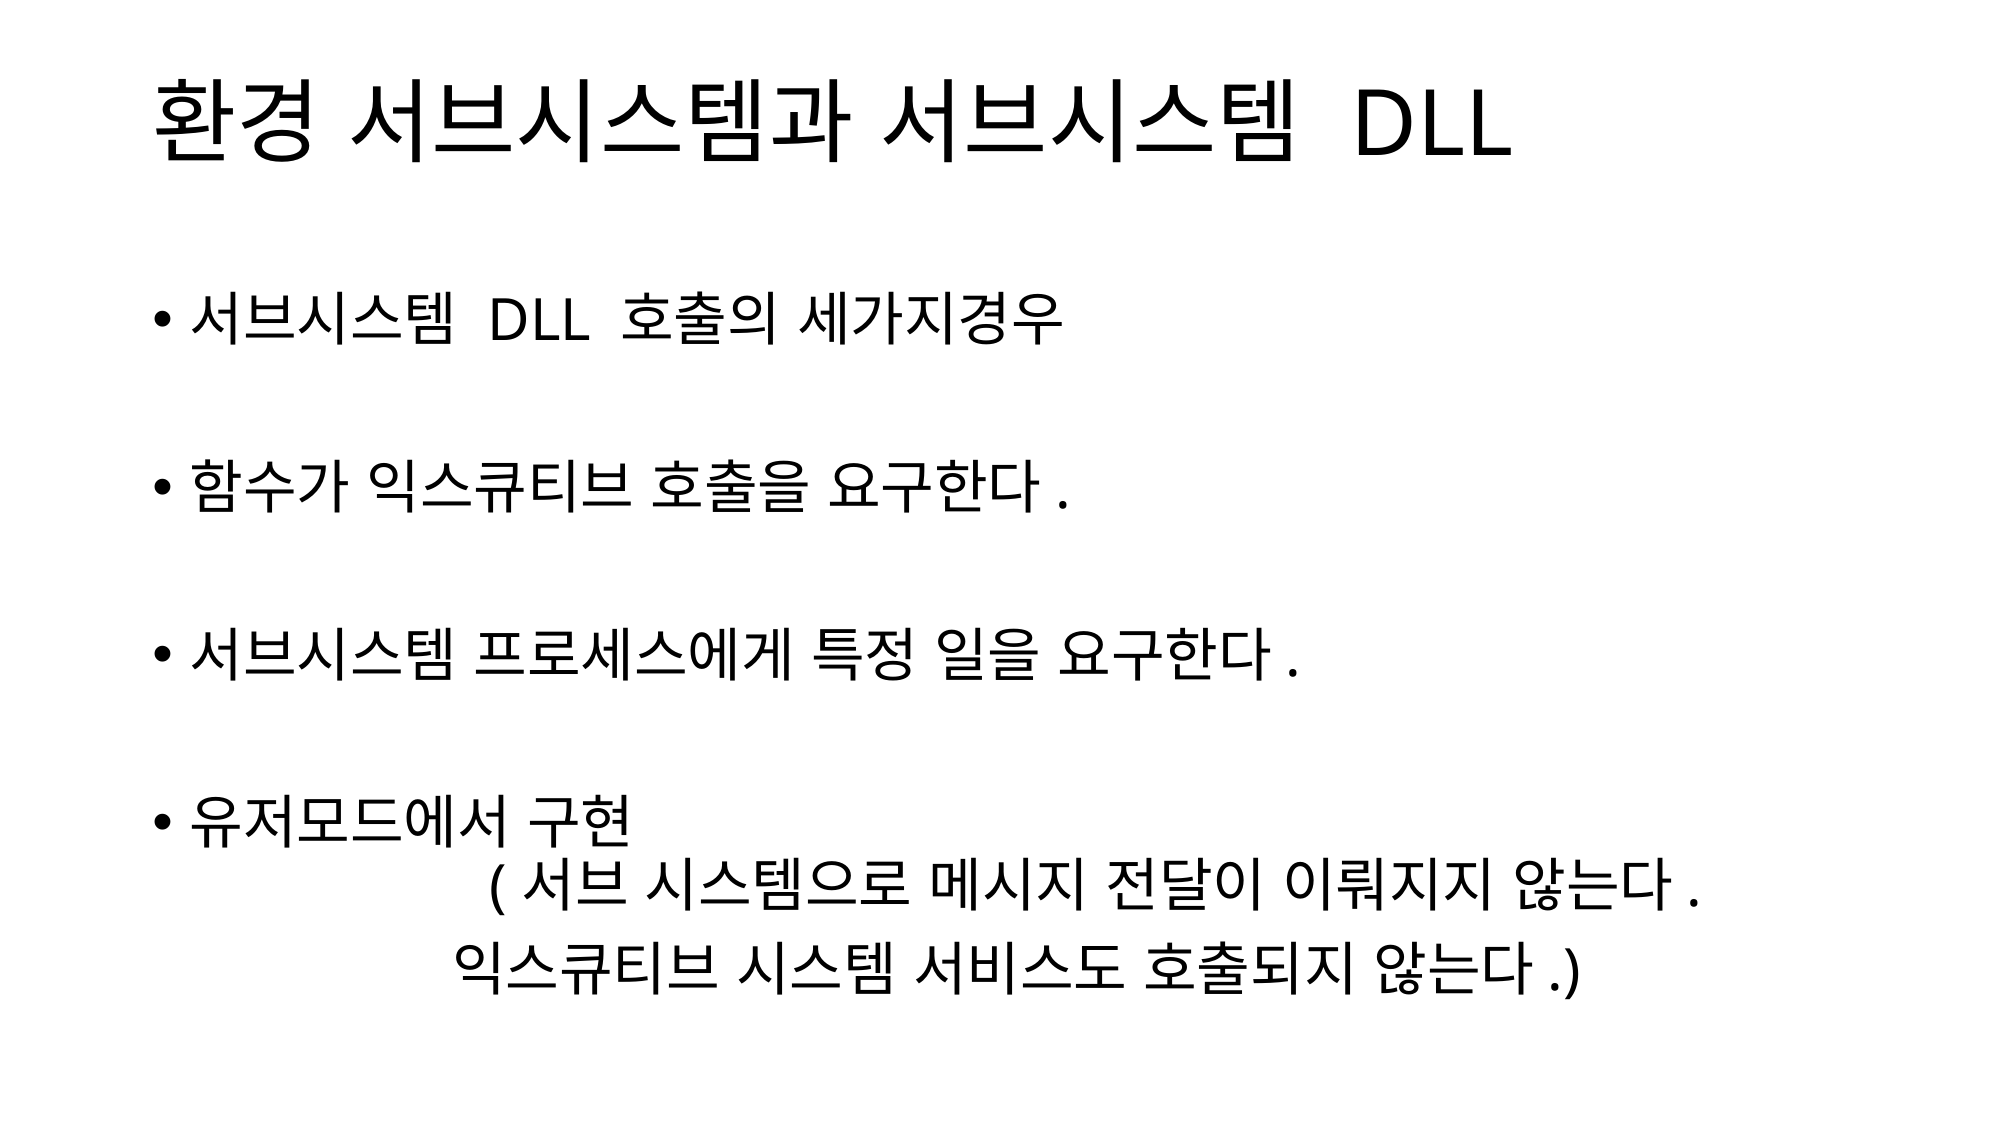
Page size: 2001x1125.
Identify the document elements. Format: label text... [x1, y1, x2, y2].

title 환경 서브시스템과 서브시스템 DLL [137, 59, 1863, 192]
list 서브시스템 DLL 호출의 세가지경우 함수가 익스큐티브 호출을 요구한다. 서브시스템 프로세스에게 특정 일을 요구한다. 유저모드에서 구현 (서브 시스템으로 메시지 전달이 이뤄지지 않는다. 익스큐티브 시스템 서비스도 호출되지 않는다.) [137, 192, 1863, 1014]
